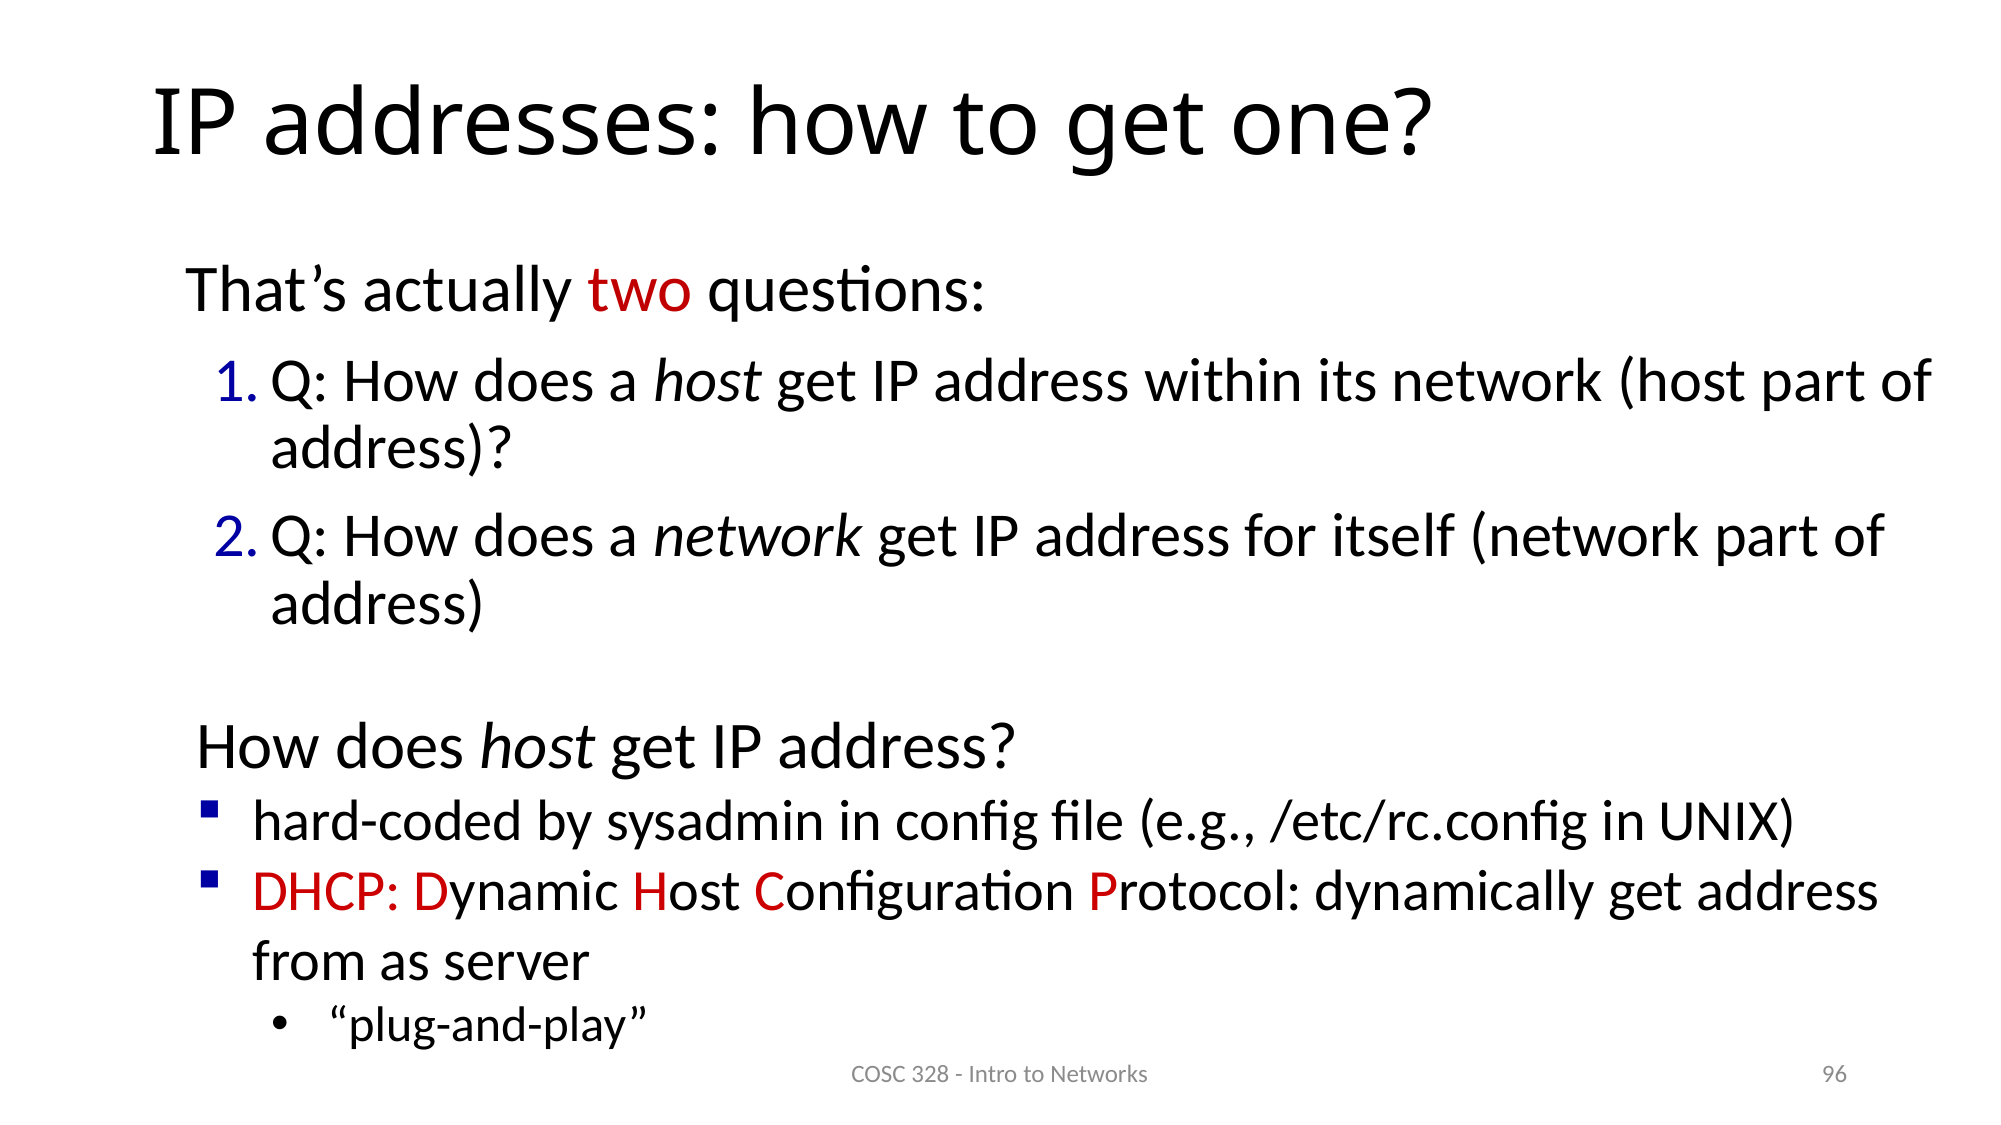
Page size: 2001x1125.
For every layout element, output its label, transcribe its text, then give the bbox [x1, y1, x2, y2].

text_box That’s actually two questions: Q: How does a host get IP address within its network (host part of address)? Q: How does a network get IP address for itself (network part of address) [149, 246, 1970, 686]
slide_number 96 [1412, 1042, 1863, 1103]
footer COSC 328 - Intro to Networks [662, 1042, 1338, 1103]
title IP addresses: how to get one? [137, 51, 1863, 198]
text_box How does host get IP address? hard-coded by sysadmin in config file (e.g., /etc/rc.config in UNIX) DHCP: Dynamic Host Configuration Protocol: dynamically get address from as server “plug-and-play” [181, 694, 1910, 1060]
